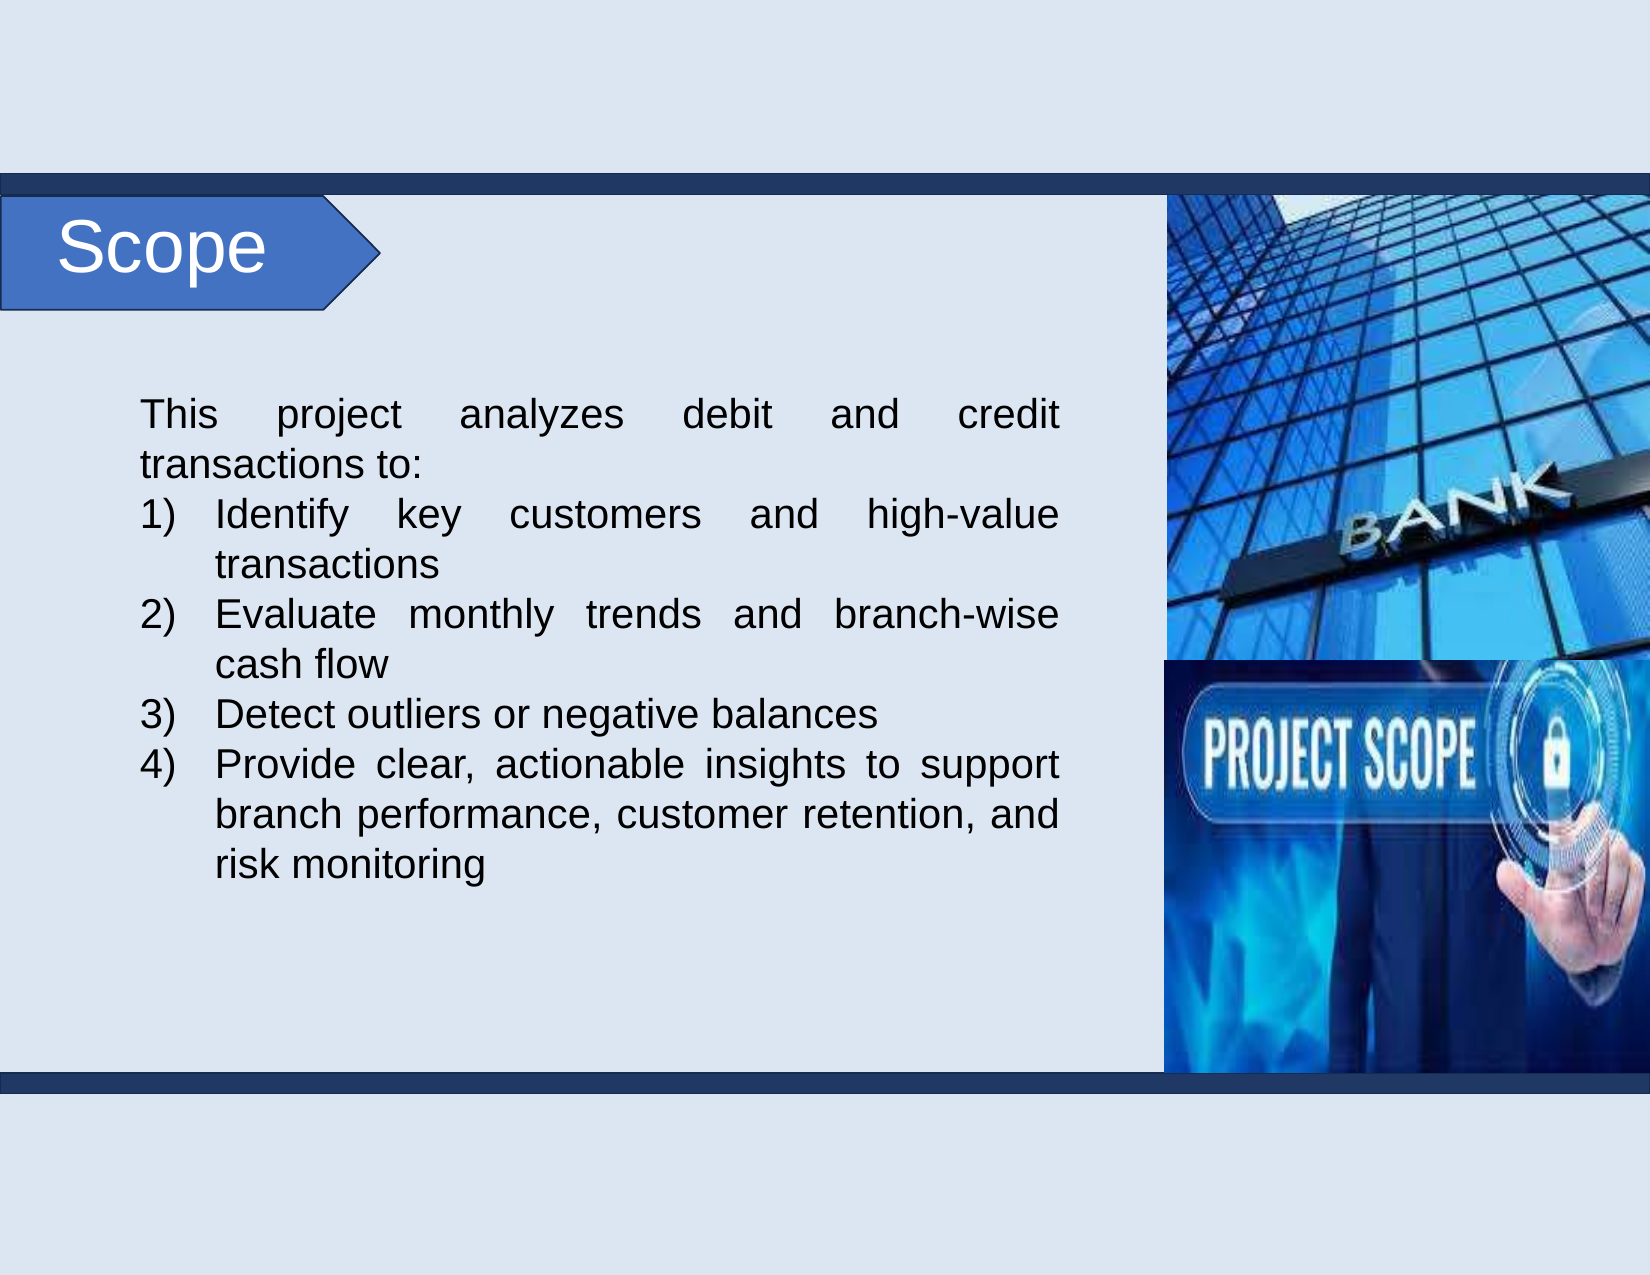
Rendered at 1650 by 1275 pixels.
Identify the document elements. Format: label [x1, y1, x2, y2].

text_box [0, 172, 1650, 1095]
text_box [0, 194, 382, 311]
